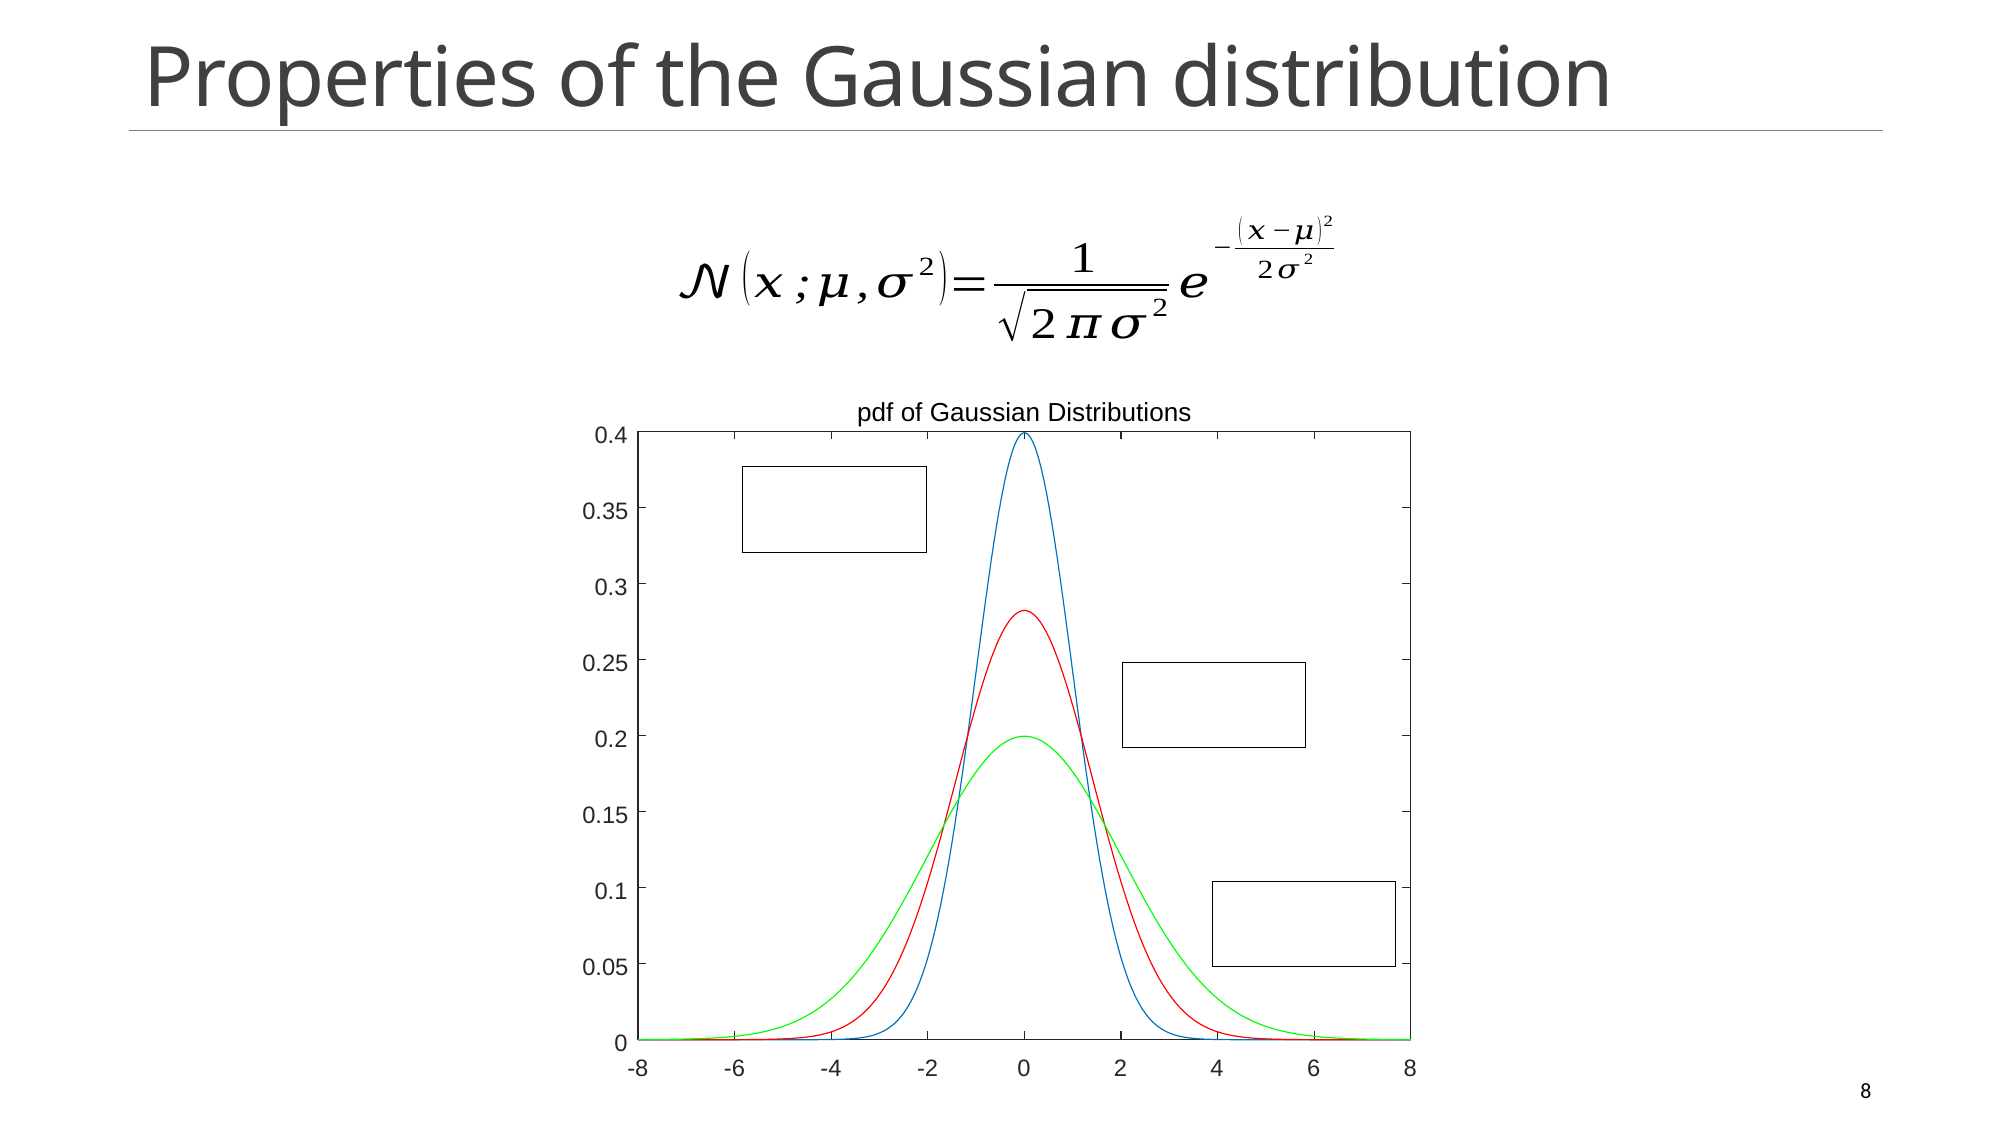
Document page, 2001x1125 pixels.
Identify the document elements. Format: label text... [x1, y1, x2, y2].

title Properties of the Gaussian distribution [128, 19, 1883, 131]
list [507, 375, 1504, 1120]
slide_number 8 [1671, 1059, 1887, 1120]
